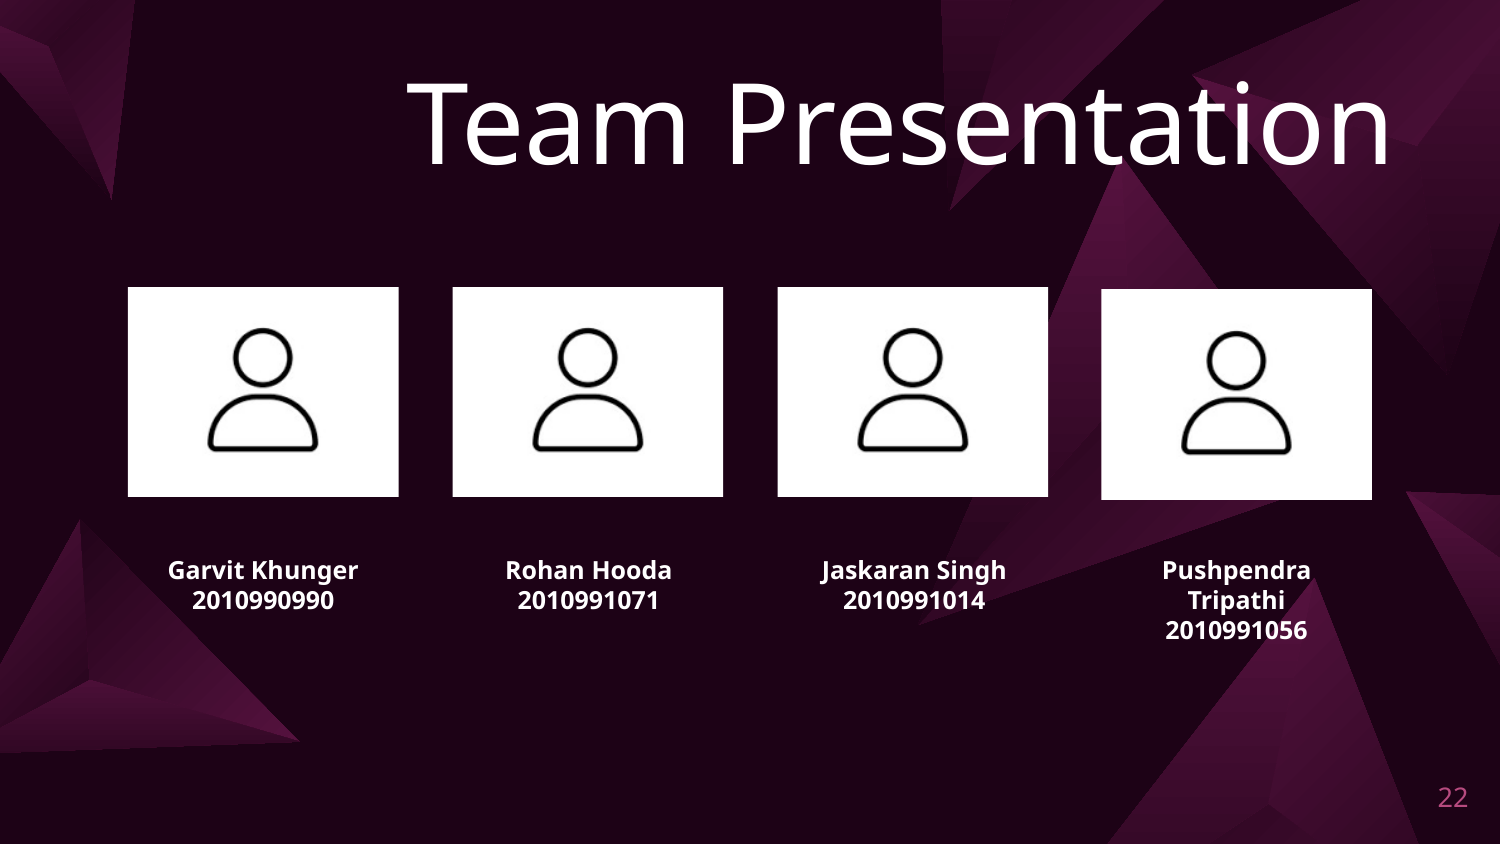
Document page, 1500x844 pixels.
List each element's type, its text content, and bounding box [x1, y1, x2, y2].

picture [1101, 289, 1373, 500]
text_box Jaskaran Singh 2010991014 [792, 554, 1037, 675]
picture [777, 286, 1049, 497]
slide_number 22 [1402, 766, 1469, 832]
picture [452, 286, 724, 497]
text_box Pushpendra Tripathi 2010991056 [1114, 554, 1359, 675]
text_box Rohan Hooda 2010991071 [466, 554, 711, 675]
picture [127, 286, 399, 497]
title Team Presentation [406, 91, 1469, 189]
text_box Garvit Khunger 2010990990 [141, 555, 386, 676]
